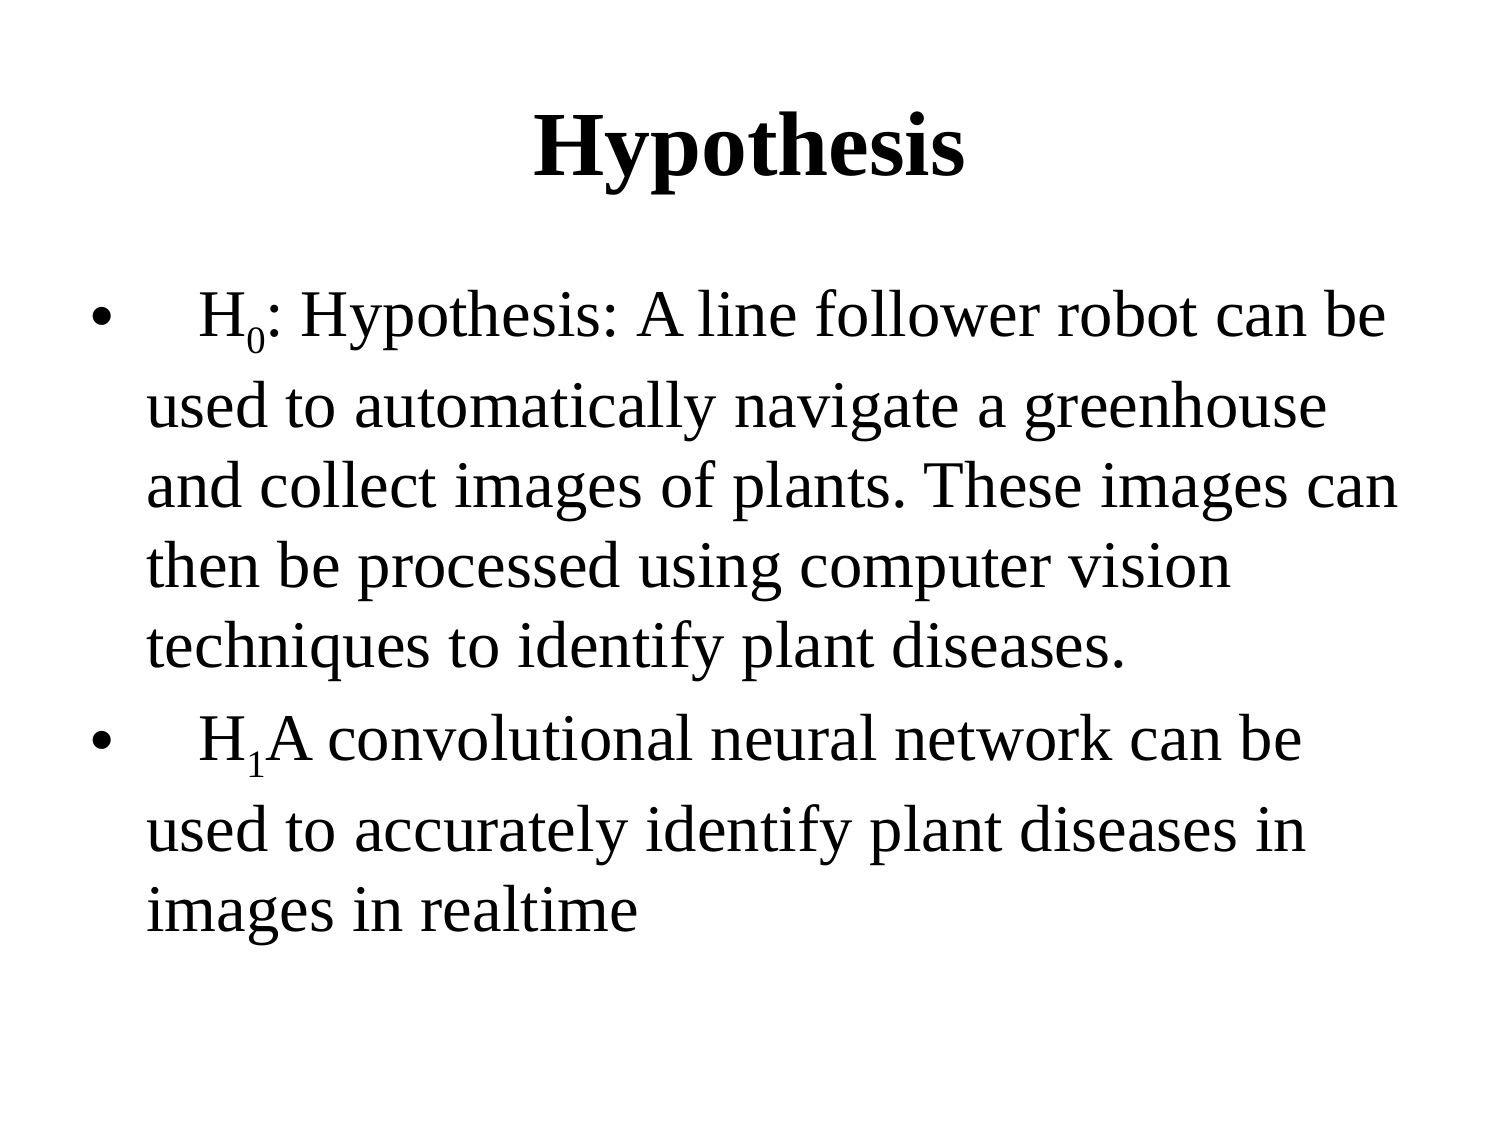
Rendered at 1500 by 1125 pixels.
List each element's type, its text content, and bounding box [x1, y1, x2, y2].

list H0: Hypothesis: A line follower robot can be used to automatically navigate a greenhouse and collect images of plants. These images can then be processed using computer vision techniques to identify plant diseases. H1A convolutional neural network can be used to accurately identify plant diseases in images in realtime [75, 262, 1425, 1005]
title Hypothesis [75, 45, 1425, 233]
